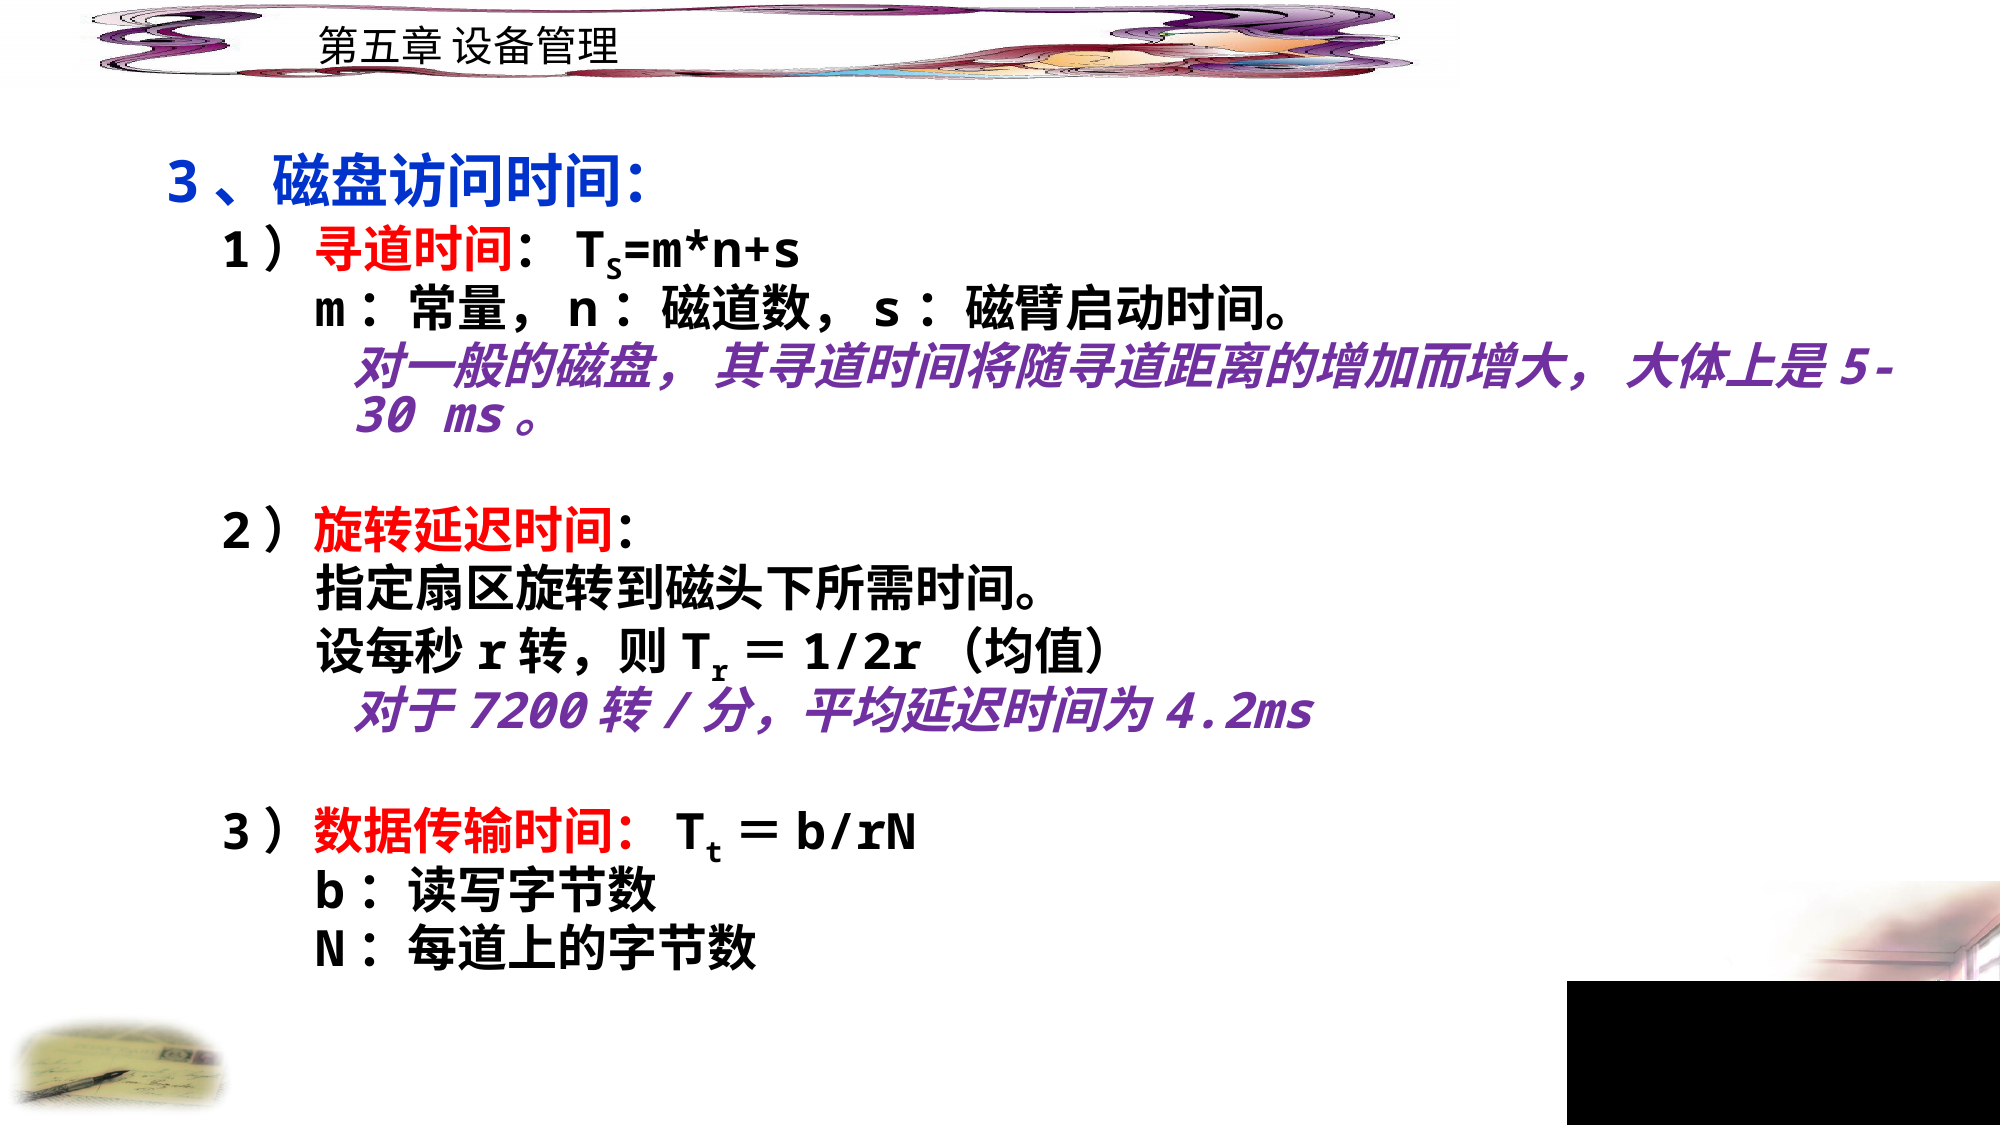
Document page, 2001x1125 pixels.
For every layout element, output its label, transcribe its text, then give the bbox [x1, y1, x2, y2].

slide_number [1546, 1024, 1965, 1101]
list 3、磁盘访问时间： 1）寻道时间：TS=m*n+s m：常量，n：磁道数，s：磁臂启动时间。 对一般的磁盘， 其寻道时间将随寻道距离的增加而增大， 大体上是5-30 ms。 2）旋转延迟时间： 指定扇区旋转到磁头下所需时间。 设每秒r转，则Tr＝1/2r（均值） 对于7200转/分，平均延迟时间为4.2ms 3）数据传输时间：Tt＝b/rN b：读写字节数 N：每道上的字节数 [150, 149, 1913, 1043]
picture [1567, 881, 2000, 1125]
picture [0, 0, 1461, 88]
picture [0, 1008, 234, 1125]
